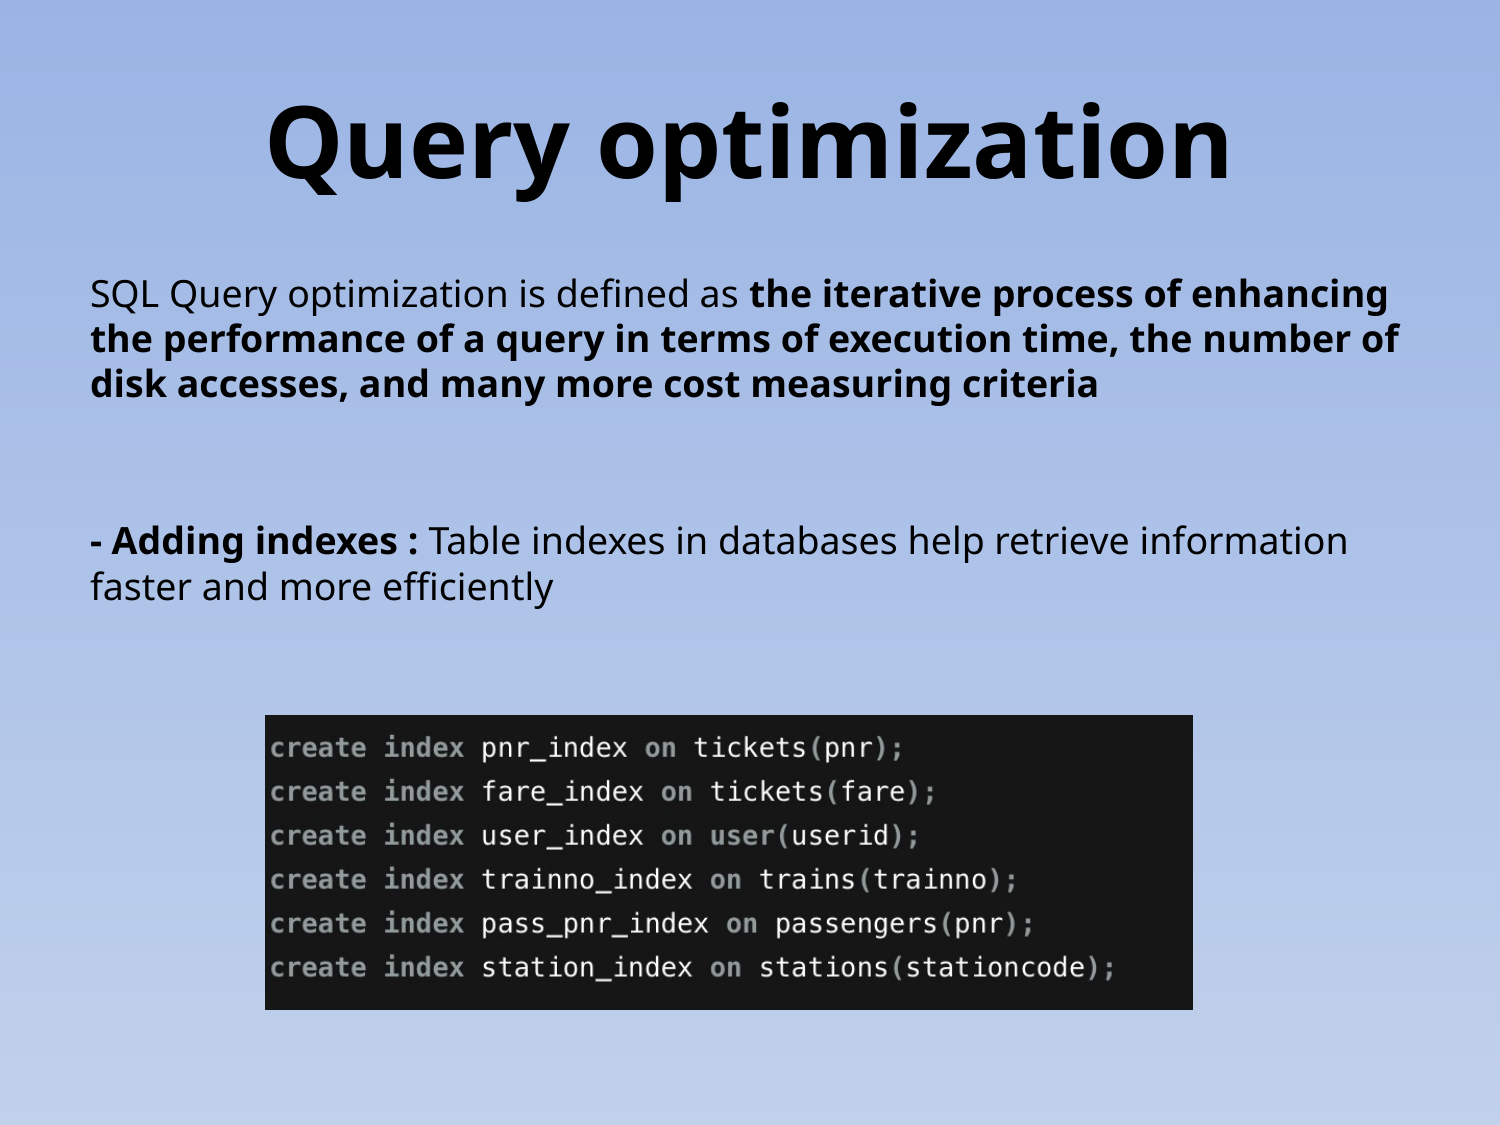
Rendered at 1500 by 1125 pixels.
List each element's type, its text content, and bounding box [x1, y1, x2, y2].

title Query optimization [75, 45, 1425, 233]
list SQL Query optimization is defined as the iterative process of enhancing the performance of a query in terms of execution time, the number of disk accesses, and many more cost measuring criteria - Adding indexes : Table indexes in databases help retrieve information faster and more efficiently [75, 262, 1425, 1005]
picture [265, 715, 1194, 1010]
